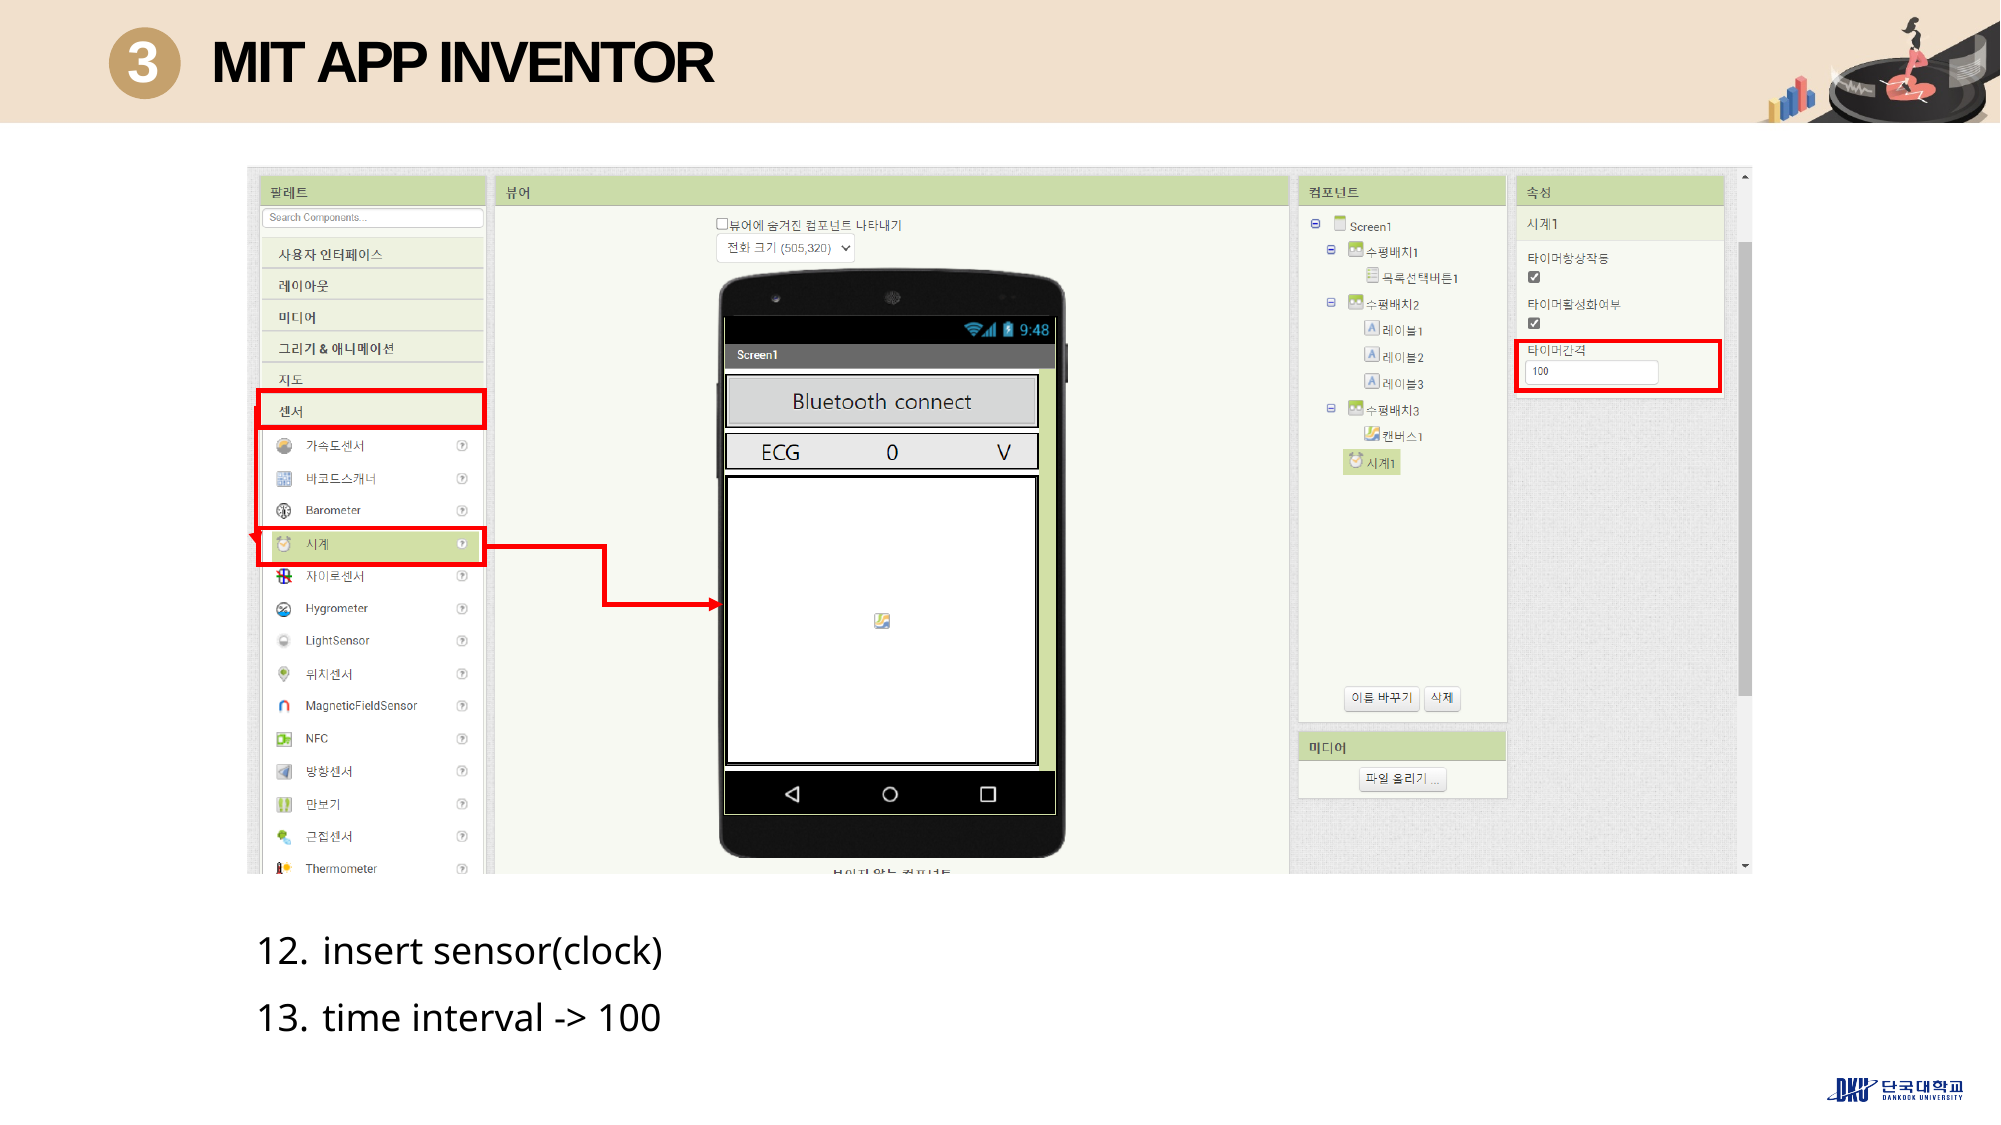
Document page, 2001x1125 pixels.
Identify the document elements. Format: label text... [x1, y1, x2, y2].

text_box MIT APP INVENTOR [181, 17, 739, 102]
picture [0, 0, 2000, 1125]
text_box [108, 17, 181, 103]
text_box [484, 546, 723, 605]
text_box insert sensor(clock) time interval -> 100 [241, 896, 1747, 1047]
